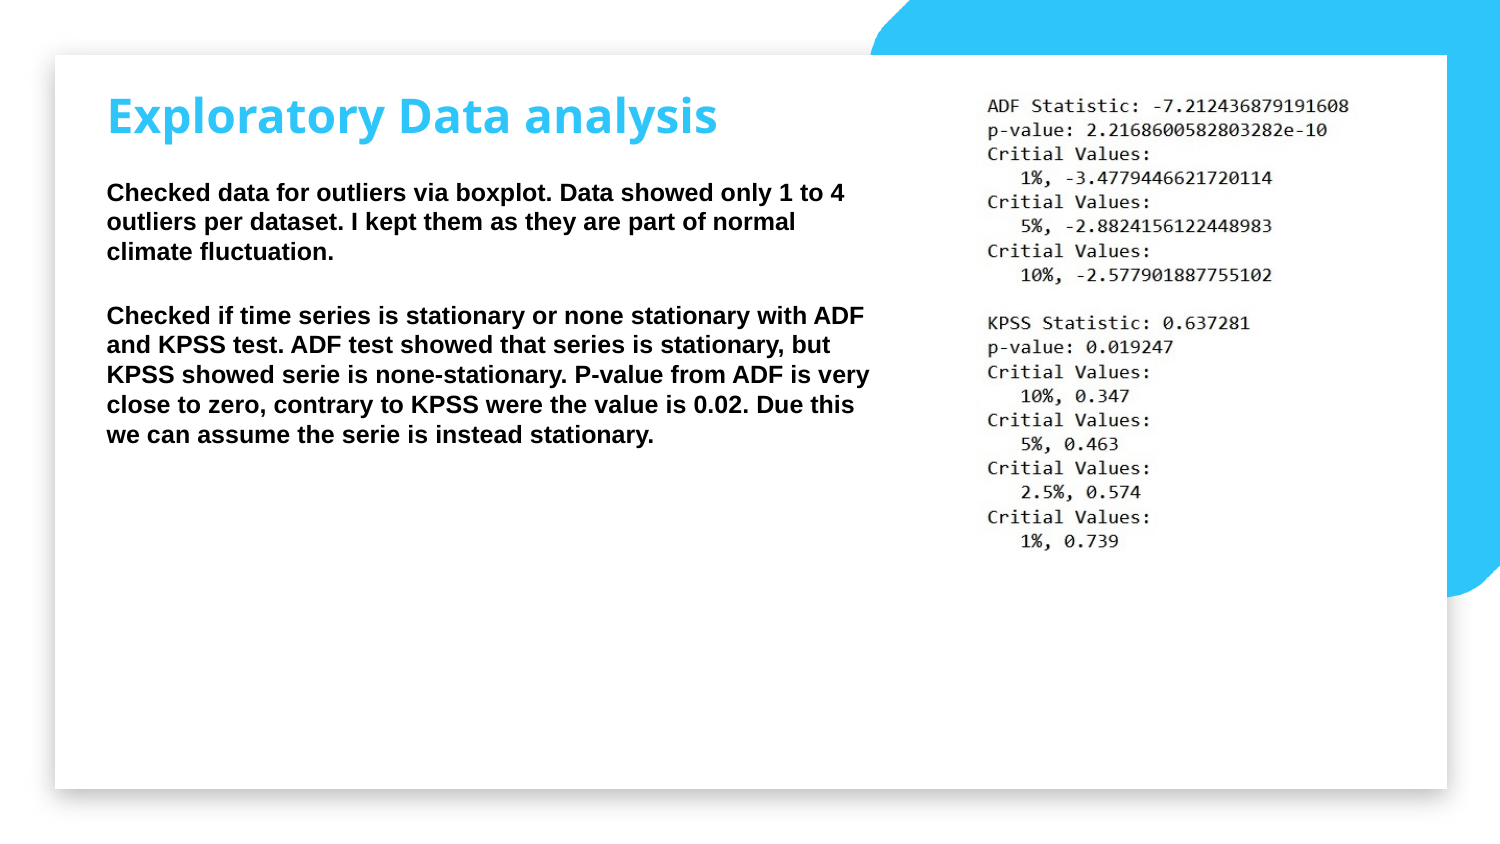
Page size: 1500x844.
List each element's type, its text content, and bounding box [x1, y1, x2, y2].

picture [0, 0, 1500, 844]
text_box Exploratory Data analysis Checked data for outliers via boxplot. Data showed only 1 to 4 outliers per dataset. I kept them as they are part of normal climate fluctuation. Checked if time series is stationary or none stationary with ADF and KPSS test. ADF test showed that series is stationary, but KPSS showed serie is none-stationary. P-value from ADF is very close to zero, contrary to KPSS were the value is 0.02. Due this we can assume the serie is instead stationary. [91, 70, 893, 152]
